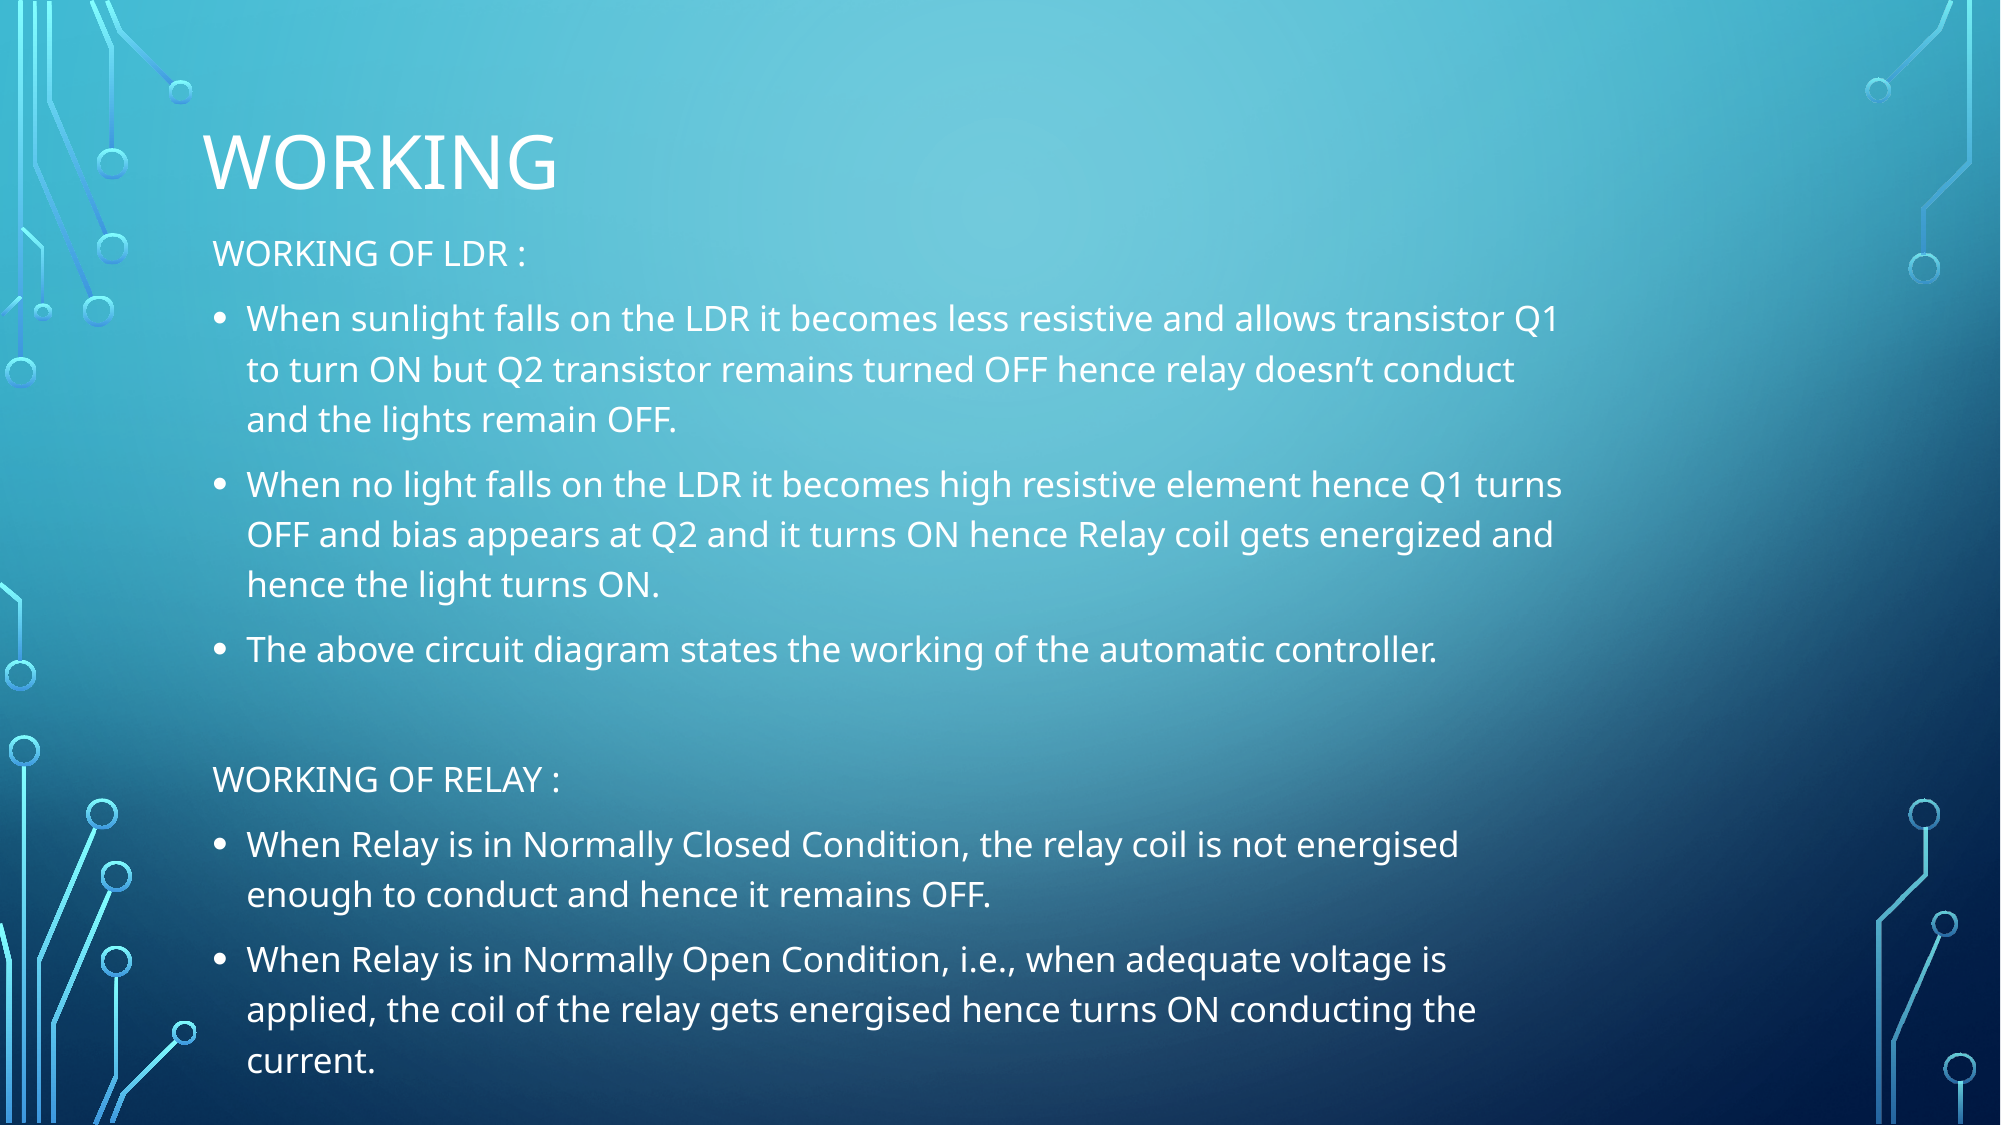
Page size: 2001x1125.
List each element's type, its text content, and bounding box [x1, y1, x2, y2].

subtitle WORKING OF LDR : When sunlight falls on the LDR it becomes less resistive and allows transistor Q1 to turn ON but Q2 transistor remains turned OFF hence relay doesn’t conduct and the lights remain OFF. When no light falls on the LDR it becomes high resistive element hence Q1 turns OFF and bias appears at Q2 and it turns ON hence Relay coil gets energized and hence the light turns ON. The above circuit diagram states the working of the automatic controller. WORKING OF RELAY : When Relay is in Normally Closed Condition, the relay coil is not energised enough to conduct and hence it remains OFF. When Relay is in Normally Open Condition, i.e., when adequate voltage is applied, the coil of the relay gets energised hence turns ON conducting the current. [197, 215, 1582, 1099]
title WORKING [187, 101, 1813, 230]
